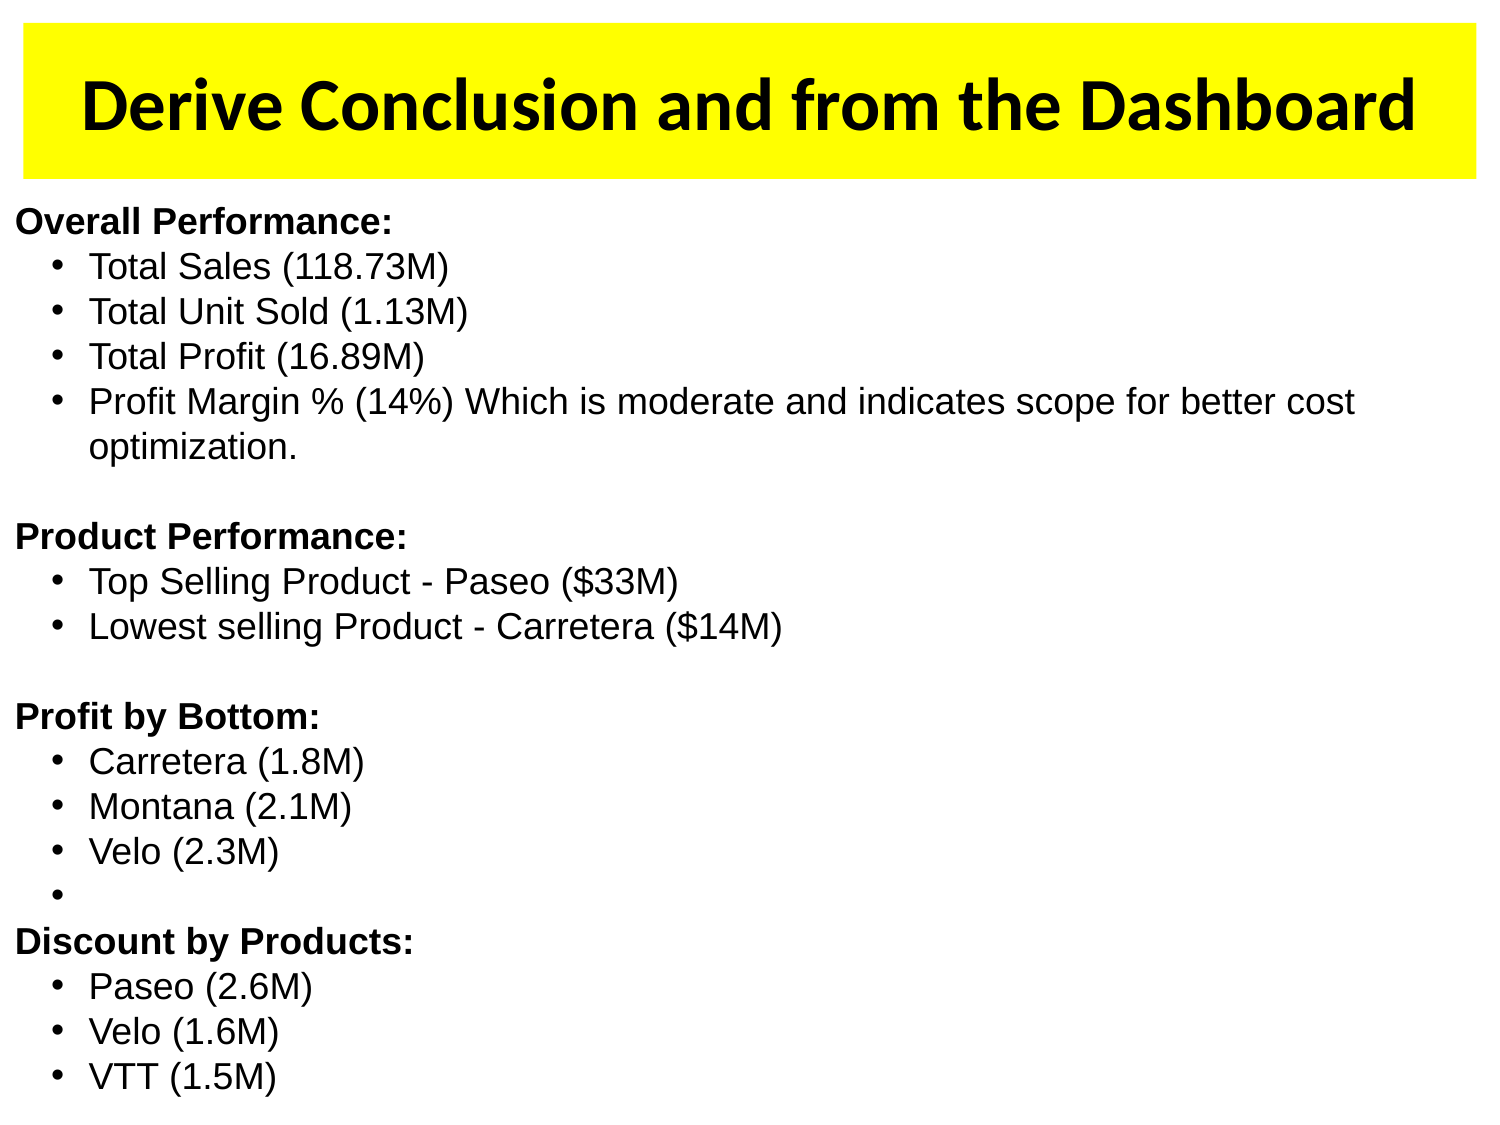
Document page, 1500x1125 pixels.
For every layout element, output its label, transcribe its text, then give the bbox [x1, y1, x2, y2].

text_box Overall Performance: Total Sales (118.73M) Total Unit Sold (1.13M) Total Profit (16.89M) Profit Margin % (14%) Which is moderate and indicates scope for better cost optimization. Product Performance: Top Selling Product - Paseo ($33M) Lowest selling Product - Carretera ($14M) Profit by Bottom: Carretera (1.8M) Montana (2.1M) Velo (2.3M) Discount by Products: Paseo (2.6M) Velo (1.6M) VTT (1.5M) [0, 189, 1500, 1104]
title Derive Conclusion and from the Dashboard [23, 22, 1477, 179]
